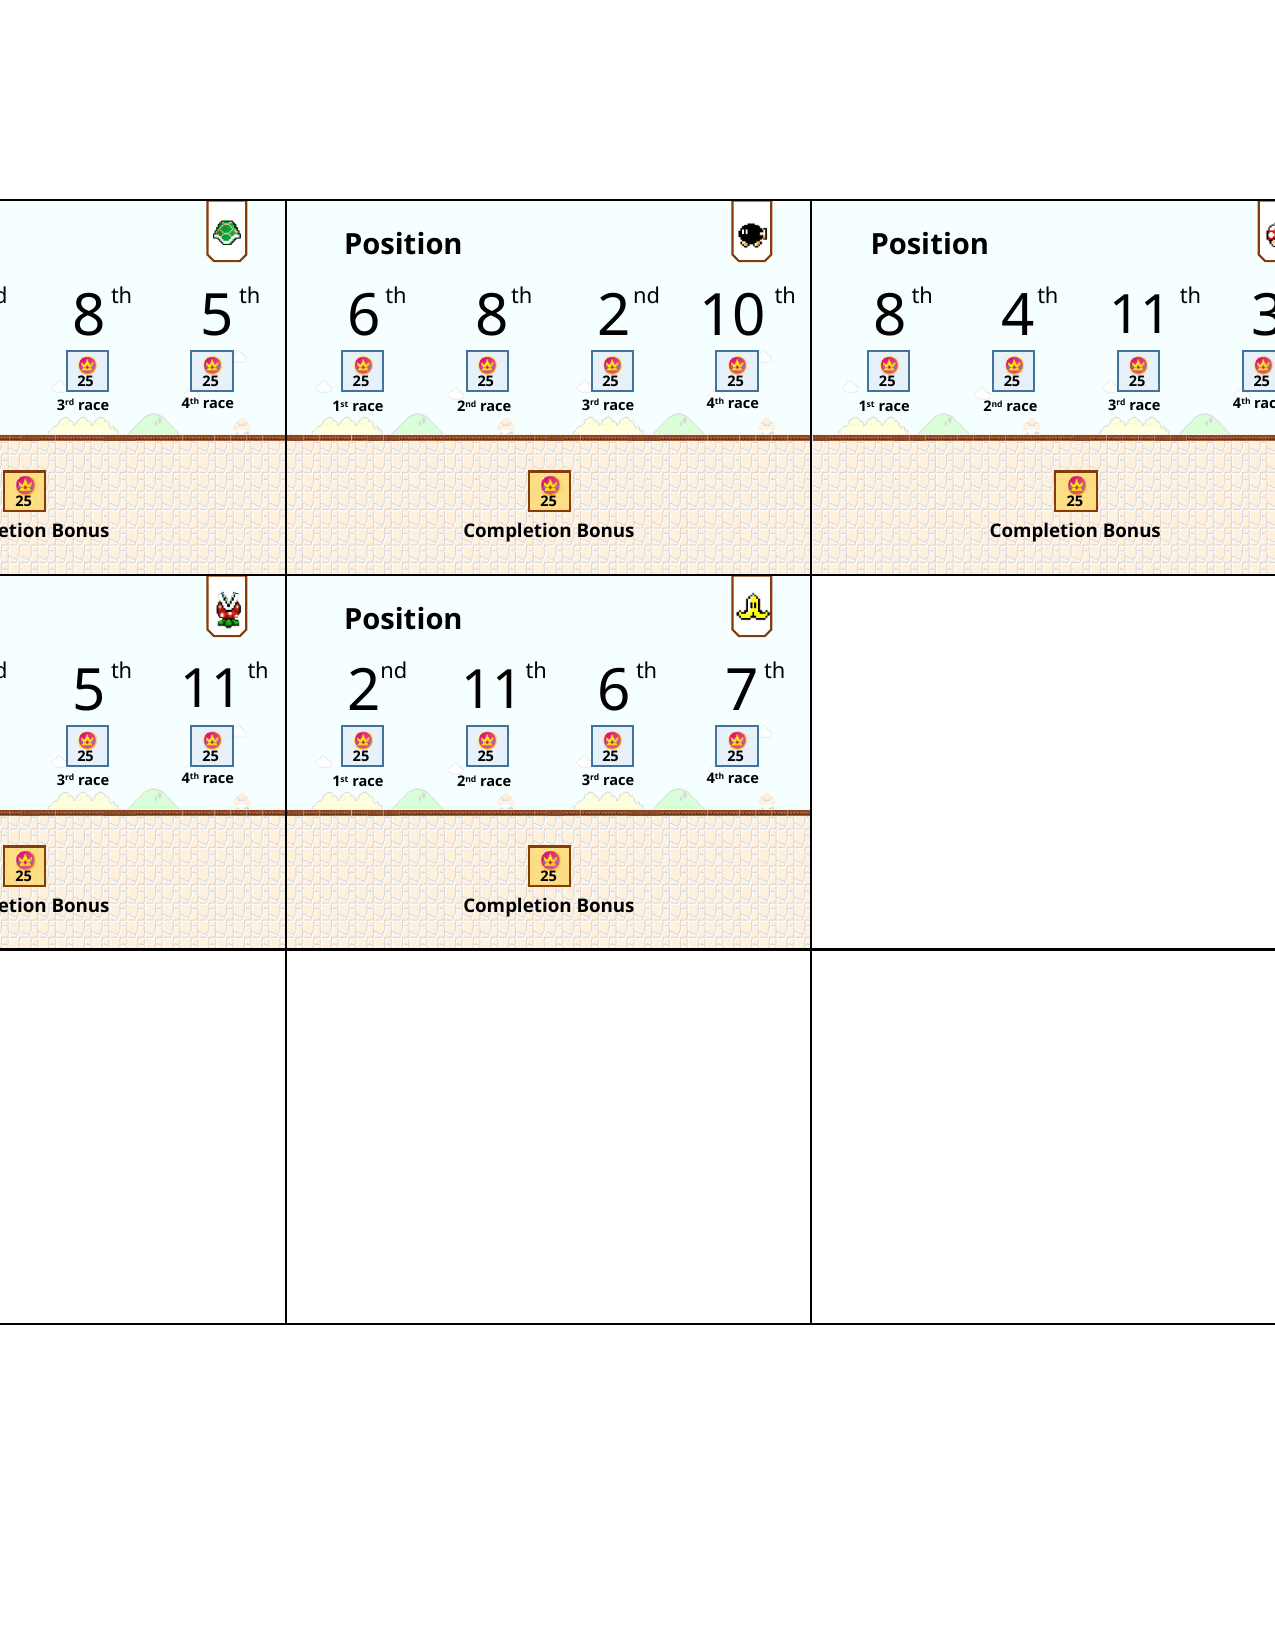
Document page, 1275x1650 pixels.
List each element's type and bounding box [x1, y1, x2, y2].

text_box [0, 199, 1275, 1325]
